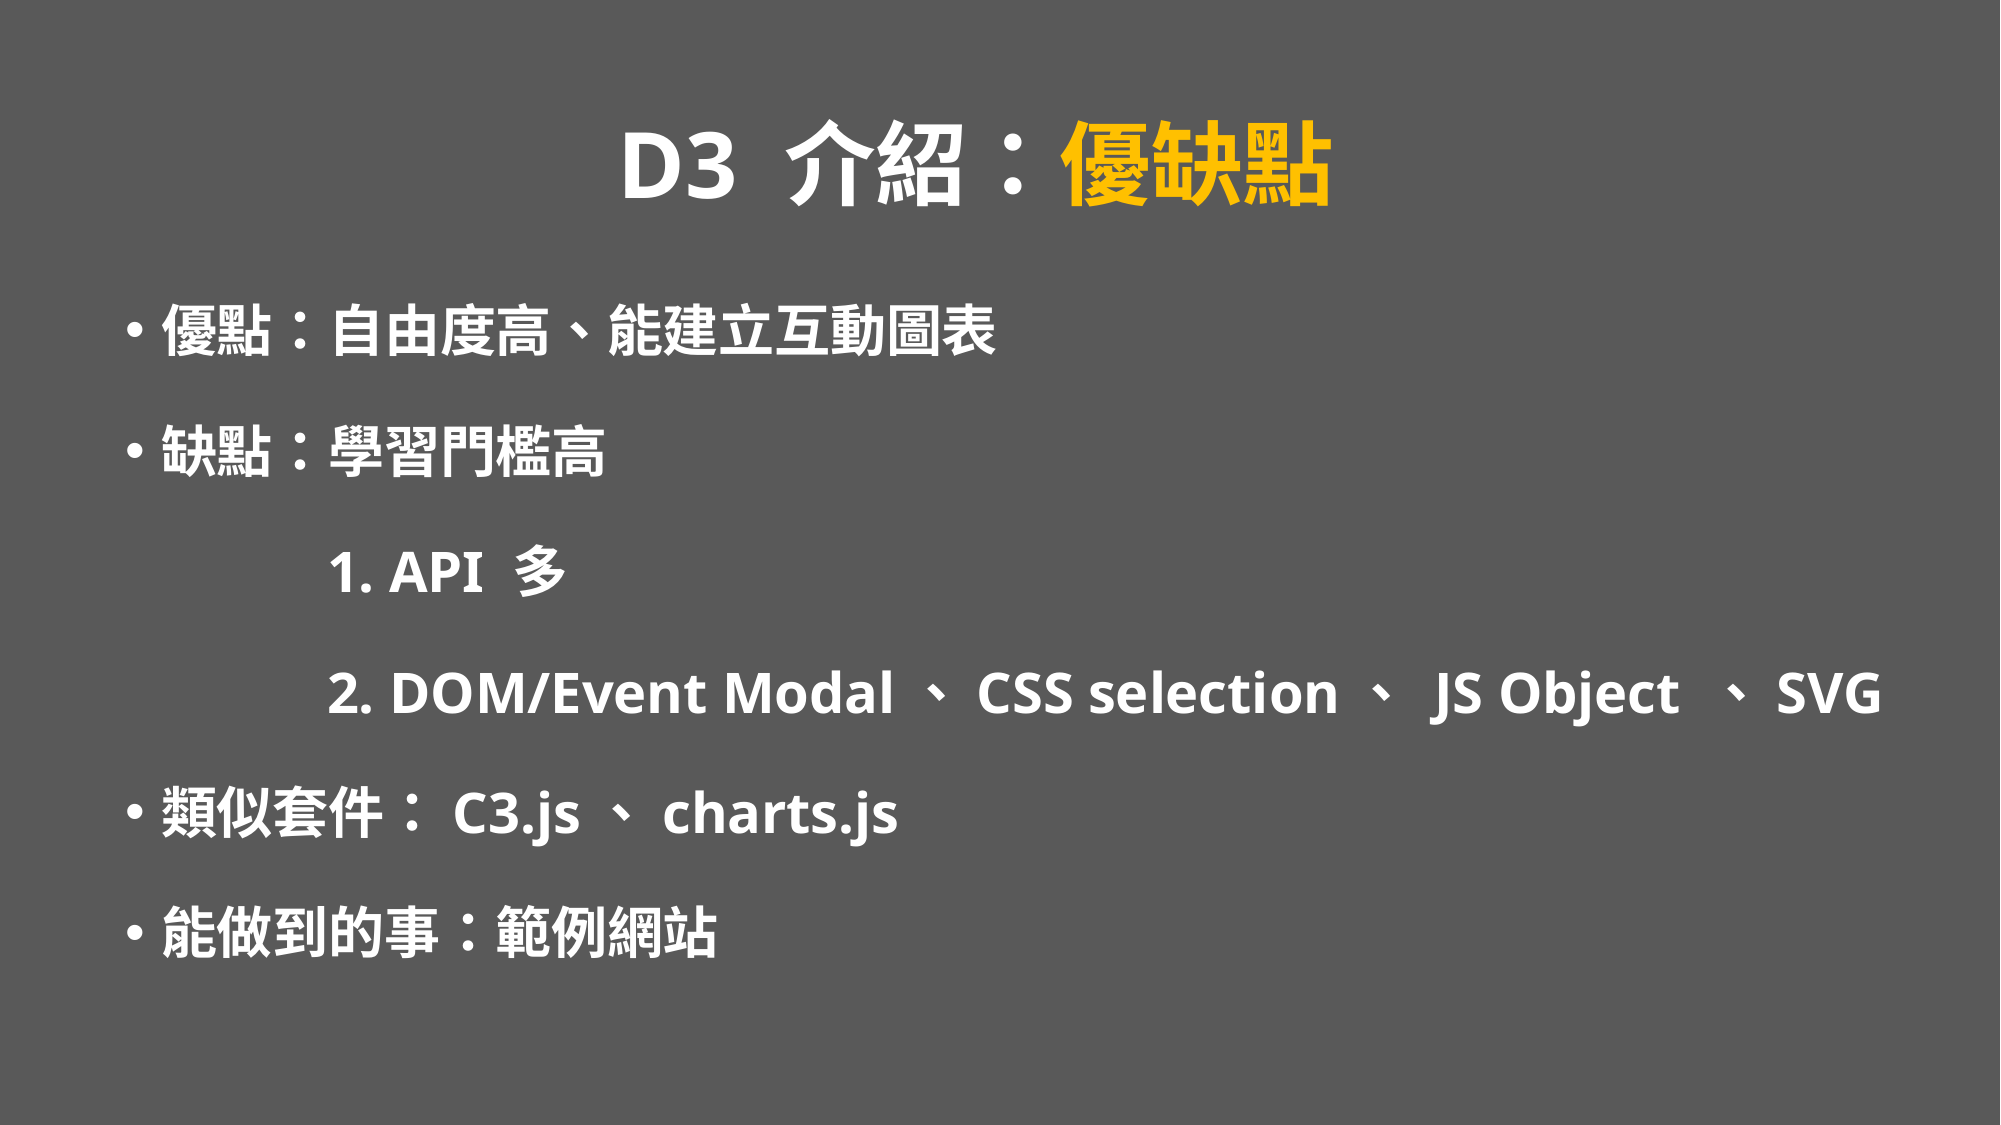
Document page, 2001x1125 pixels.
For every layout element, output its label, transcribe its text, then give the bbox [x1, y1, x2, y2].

title D3 介紹：優缺點 [110, 59, 1843, 254]
list 優點：自由度高、能建立互動圖表 缺點：學習門檻高 1. API 多 2. DOM/Event Modal、CSS selection、 JS Object 、SVG 類似套件：C3.js、charts.js 能做到的事：範例網站 [110, 254, 1978, 1048]
